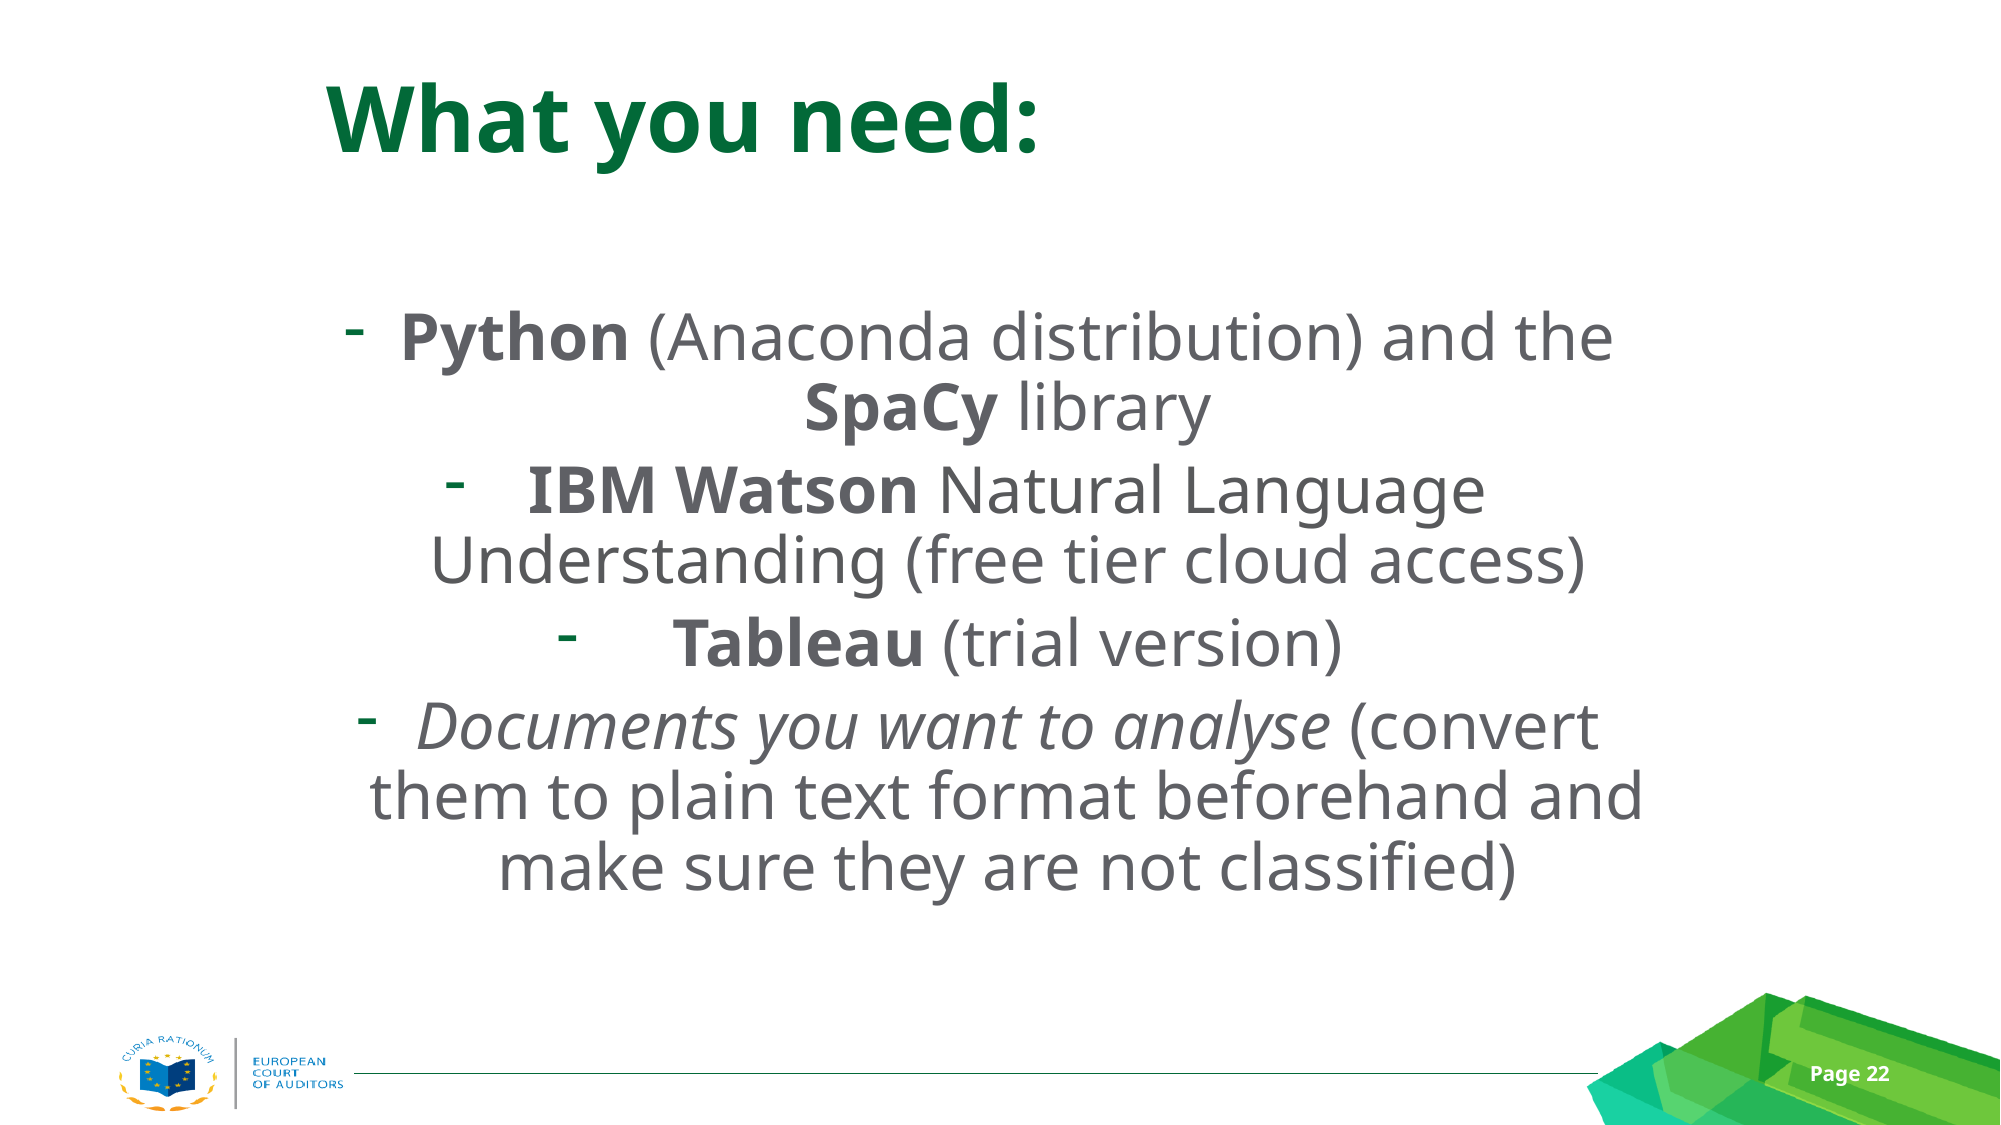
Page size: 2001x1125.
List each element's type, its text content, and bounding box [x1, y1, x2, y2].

title What you need: [326, 101, 1650, 173]
picture [109, 1028, 354, 1118]
list Python (Anaconda distribution) and the SpaCy library IBM Watson Natural Language Understanding (free tier cloud access) Tableau (trial version) Documents you want to analyse (convert them to plain text format beforehand and make sure they are not classified) [326, 214, 1650, 911]
picture [1566, 987, 2000, 1125]
slide_number Page 22 [1496, 1053, 1890, 1095]
